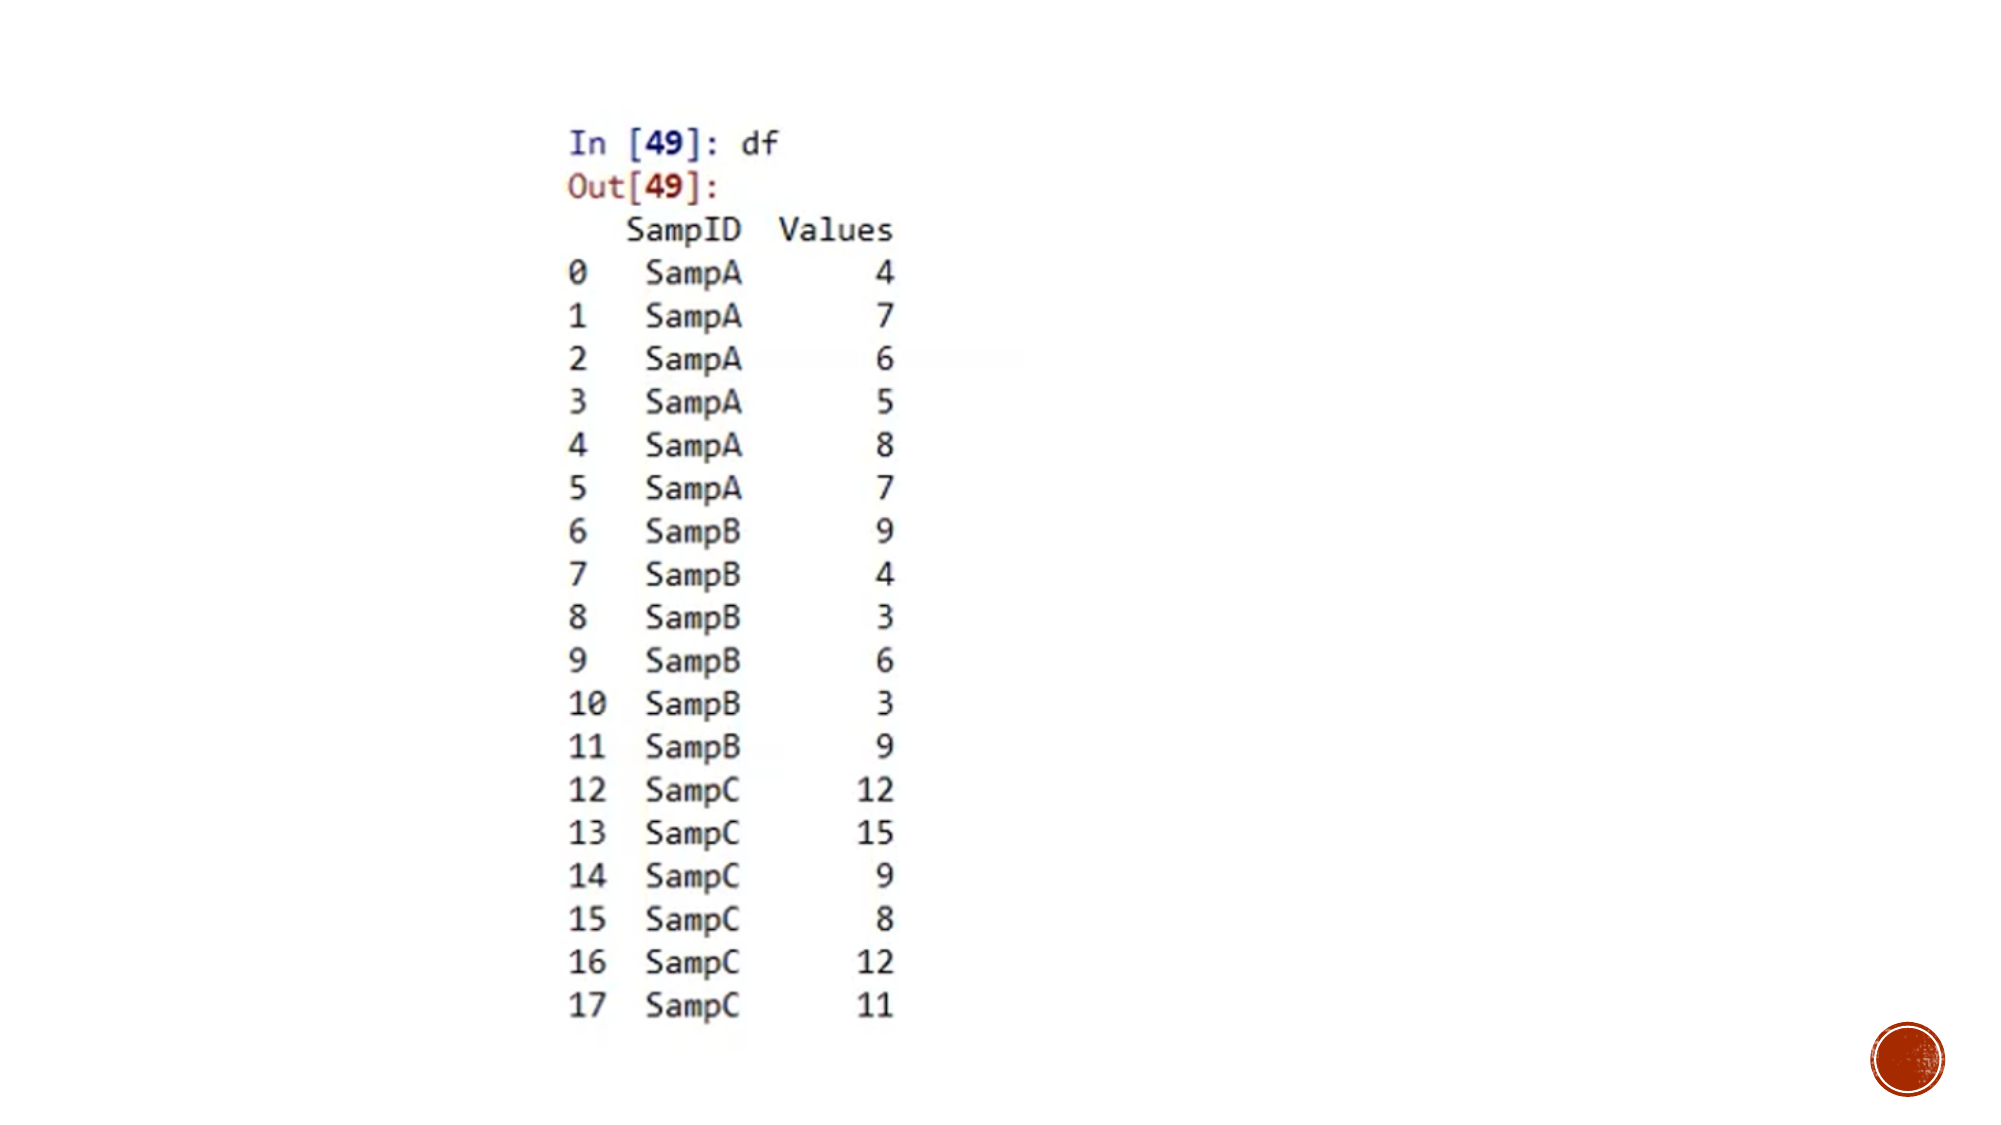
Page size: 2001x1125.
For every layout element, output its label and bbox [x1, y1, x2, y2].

picture [558, 102, 1024, 1052]
